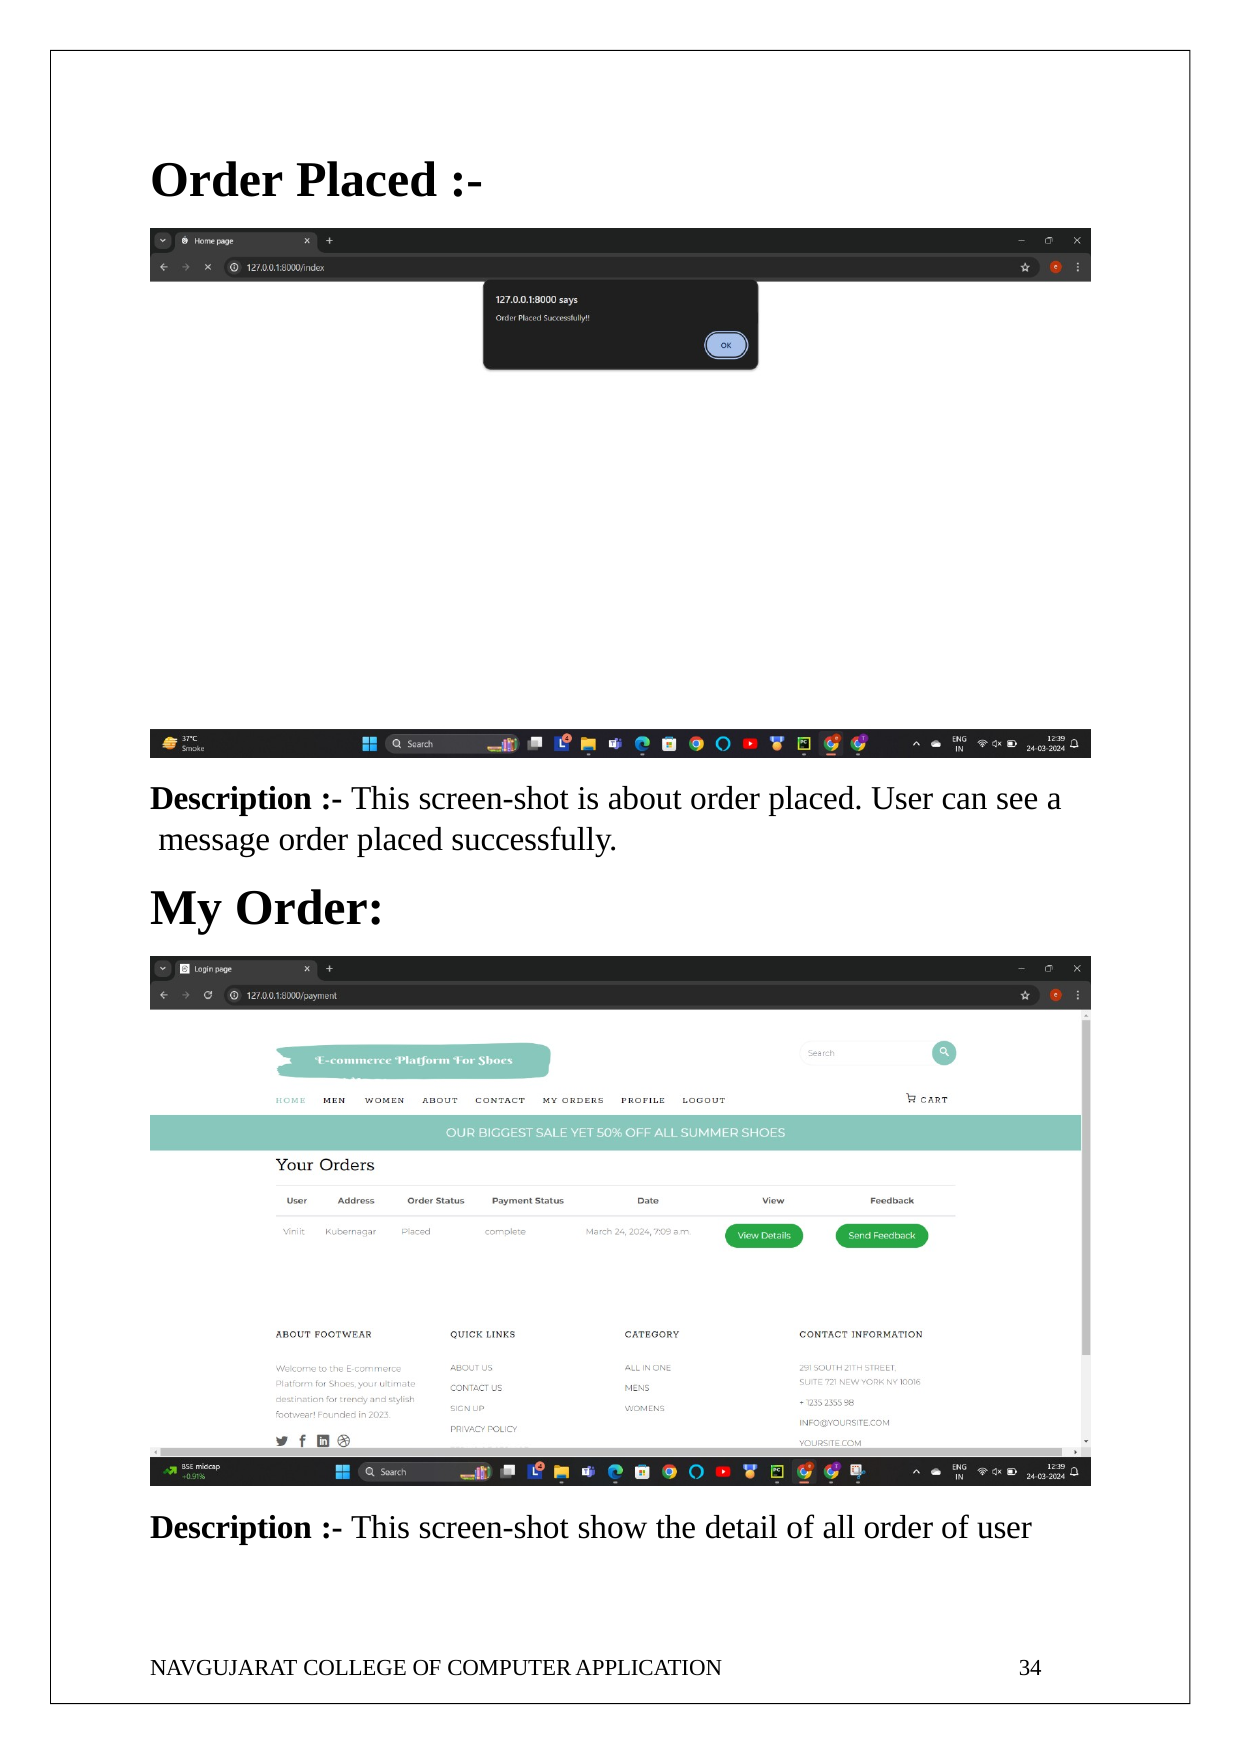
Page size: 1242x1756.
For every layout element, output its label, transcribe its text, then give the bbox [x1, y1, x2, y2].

title Order Placed :- [147, 144, 485, 229]
picture [149, 956, 1091, 1486]
text_box Description :- This screen-shot show the detail of all order of user [147, 1502, 1042, 1545]
slide_number 34 [1012, 1652, 1048, 1756]
text_box Description :- This screen-shot is about order placed. User can see a message order placed successfully. My Order: [147, 774, 1071, 935]
picture [149, 228, 1091, 758]
footer NAVGUJARAT COLLEGE OF COMPUTER APPLICATION [147, 1652, 738, 1756]
